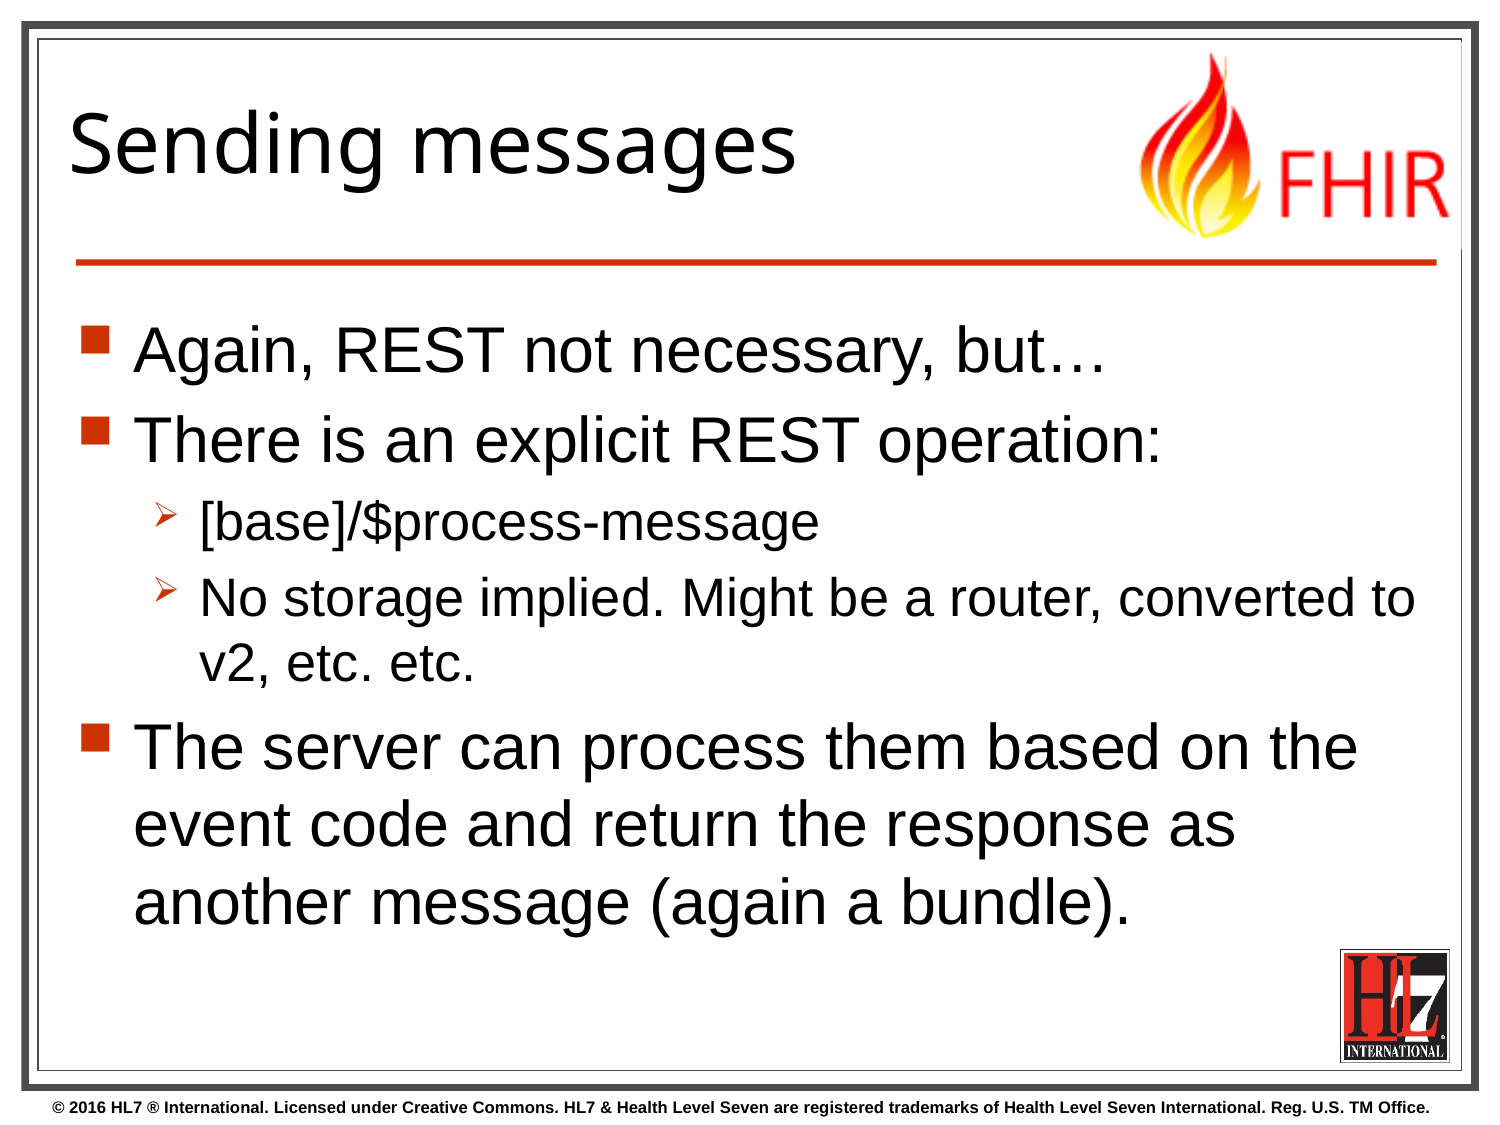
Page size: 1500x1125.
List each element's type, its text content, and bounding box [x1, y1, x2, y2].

list Again, REST not necessary, but… There is an explicit REST operation: [base]/$process-message No storage implied. Might be a router, converted to v2, etc. etc. The server can process them based on the event code and return the response as another message (again a bundle). [62, 299, 1438, 1035]
picture [1128, 42, 1462, 249]
title Sending messages [53, 54, 1128, 244]
picture [1340, 949, 1450, 1063]
